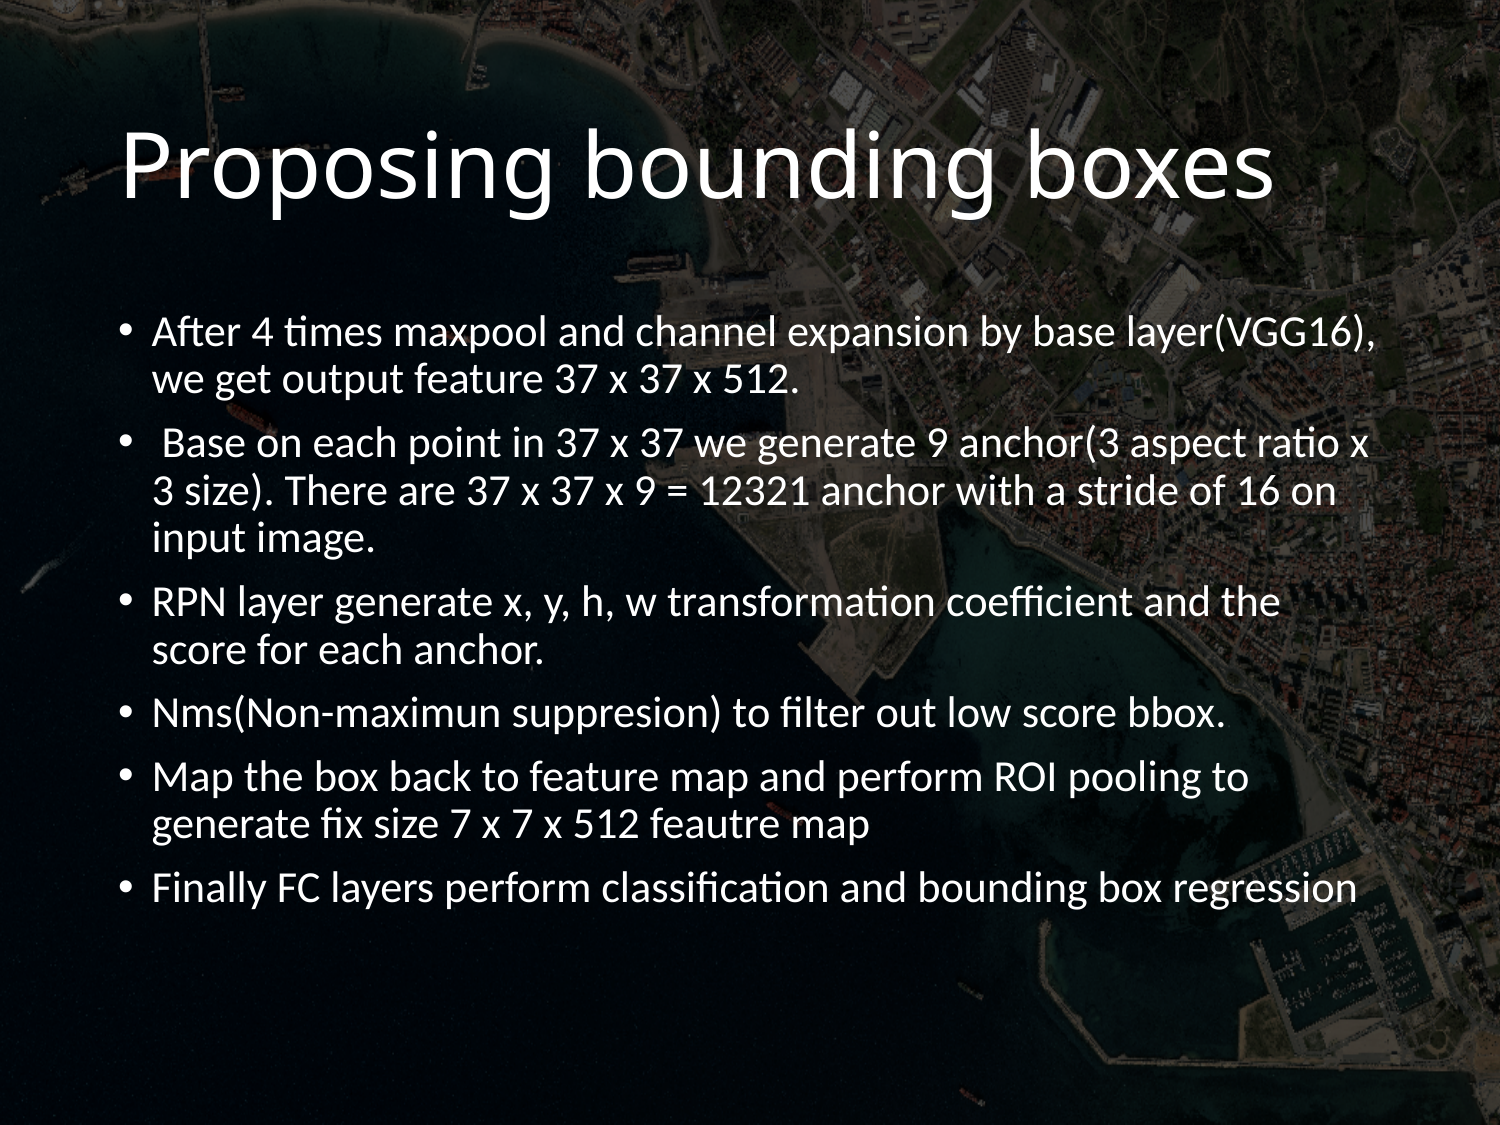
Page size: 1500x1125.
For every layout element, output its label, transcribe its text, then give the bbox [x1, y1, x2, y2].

picture [0, 0, 1500, 1125]
title Proposing bounding boxes [103, 59, 1397, 278]
list After 4 times maxpool and channel expansion by base layer(VGG16), we get output feature 37 x 37 x 512. Base on each point in 37 x 37 we generate 9 anchor(3 aspect ratio x 3 size). There are 37 x 37 x 9 = 12321 anchor with a stride of 16 on input image. RPN layer generate x, y, h, w transformation coefficient and the score for each anchor. Nms(Non-maximun suppresion) to filter out low score bbox. Map the box back to feature map and perform ROI pooling to generate fix size 7 x 7 x 512 feautre map Finally FC layers perform classification and bounding box regression [103, 300, 1397, 935]
